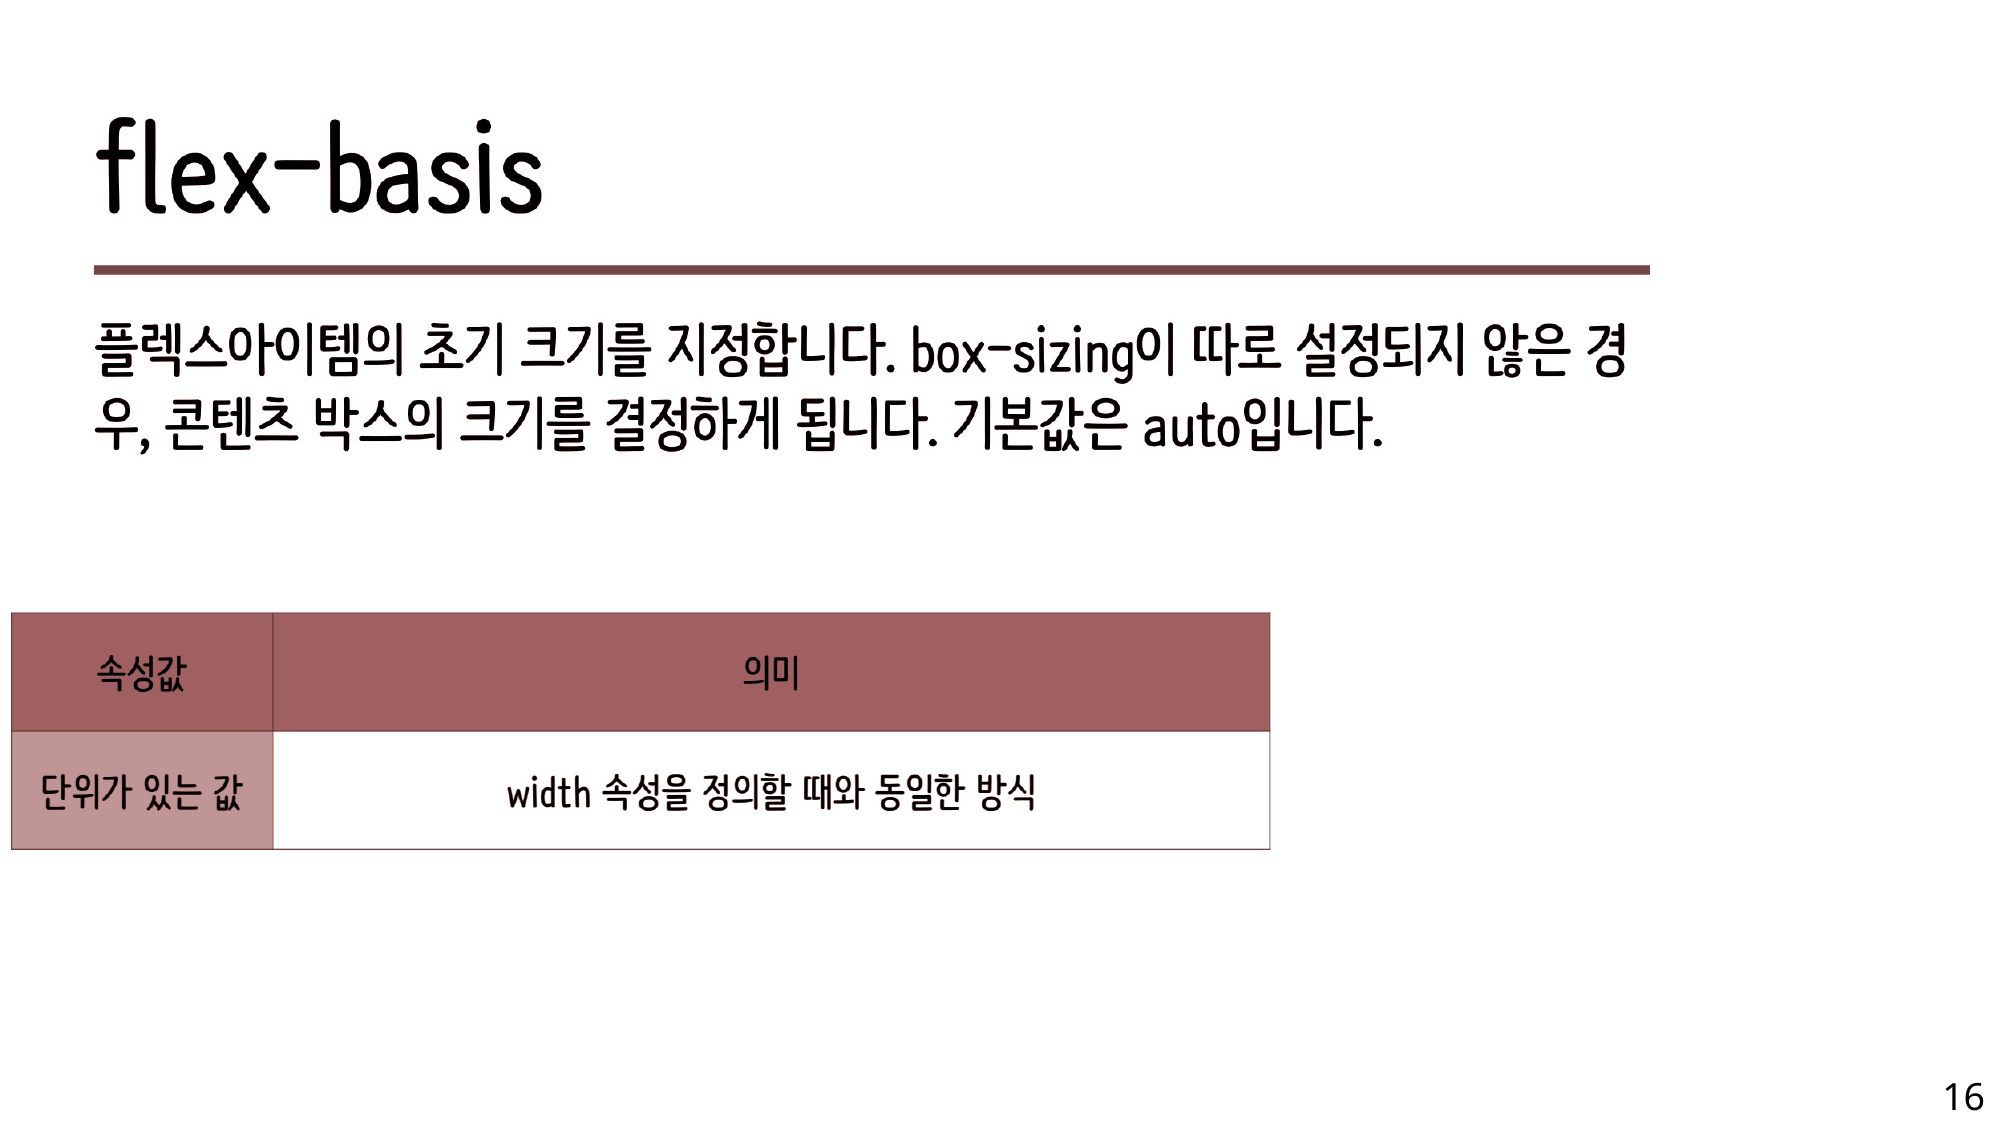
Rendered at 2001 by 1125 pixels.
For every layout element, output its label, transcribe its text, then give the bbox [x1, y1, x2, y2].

picture [0, 104, 1650, 860]
slide_number 16 [1550, 1065, 2000, 1125]
